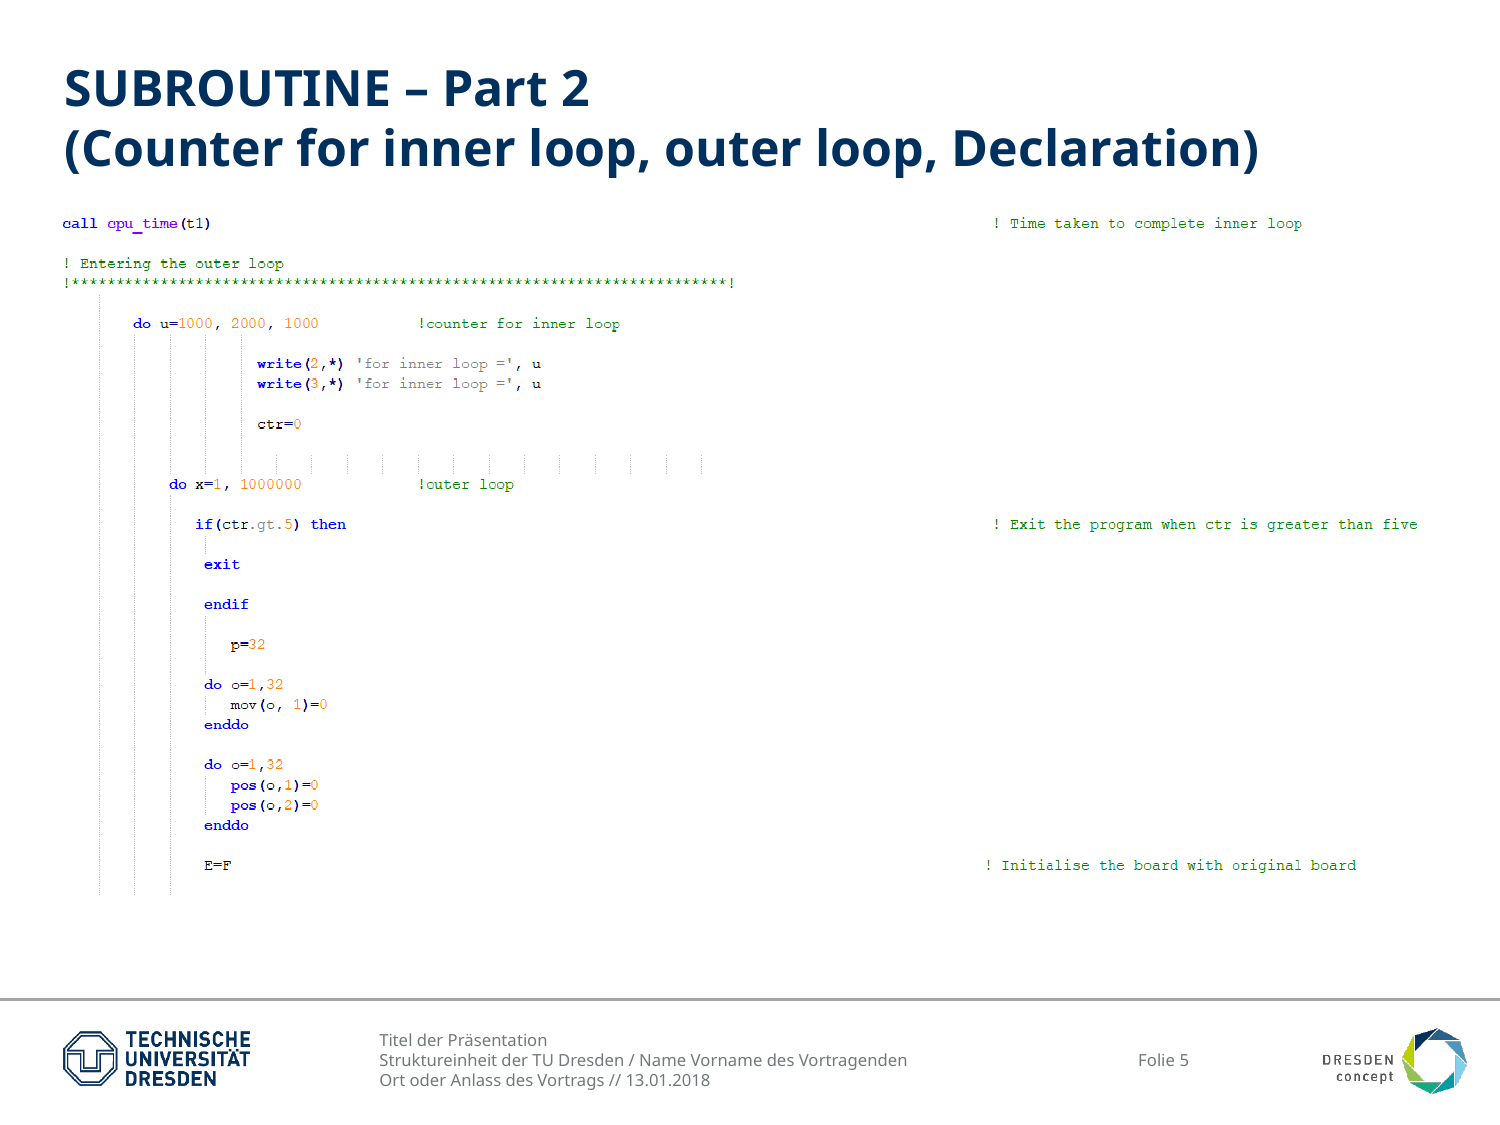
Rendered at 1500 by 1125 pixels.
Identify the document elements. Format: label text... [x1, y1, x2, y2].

picture [63, 1031, 250, 1086]
picture [1323, 1028, 1467, 1094]
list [63, 214, 1422, 897]
title SUBROUTINE – Part 2 (Counter for inner loop, outer loop, Declaration) [64, 56, 1437, 190]
